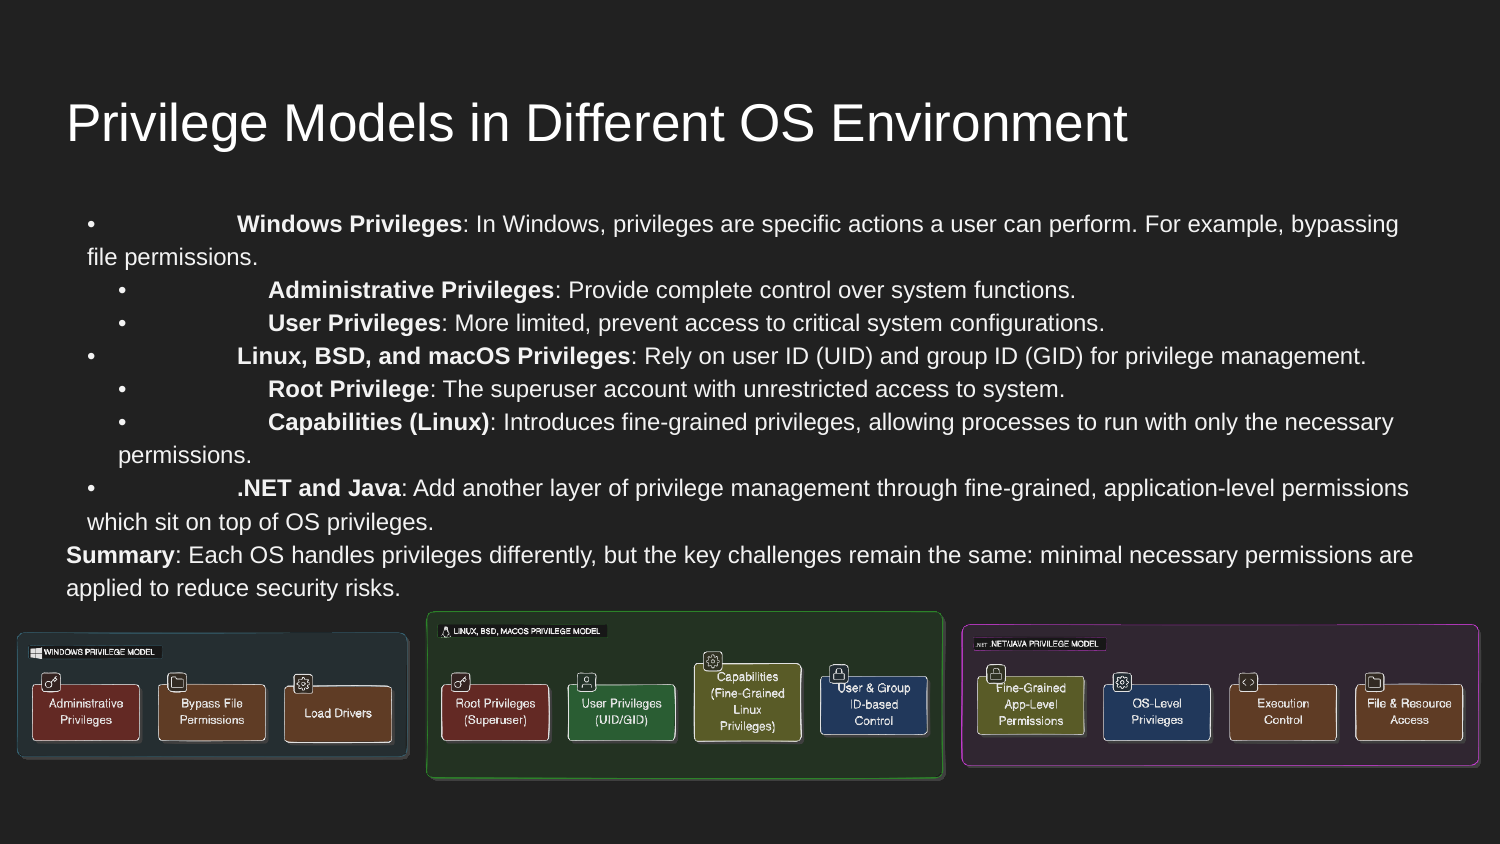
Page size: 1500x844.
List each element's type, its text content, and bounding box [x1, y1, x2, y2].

picture [0, 587, 1500, 793]
title Privilege Models in Different OS Environment [51, 72, 1449, 167]
list • Windows Privileges: In Windows, privileges are specific actions a user can perform. For example, bypassing file permissions. • Administrative Privileges: Provide complete control over system functions. • User Privileges: More limited, prevent access to critical system configurations. • Linux, BSD, and macOS Privileges: Rely on user ID (UID) and group ID (GID) for privilege management. • Root Privilege: The superuser account with unrestricted access to system. • Capabilities (Linux): Introduces fine-grained privileges, allowing processes to run with only the necessary permissions. • .NET and Java: Add another layer of privilege management through fine-grained, application-level permissions which sit on top of OS privileges. Summary: Each OS handles privileges differently, but the key challenges remain the same: minimal necessary permissions are applied to reduce security risks. [51, 189, 1449, 586]
